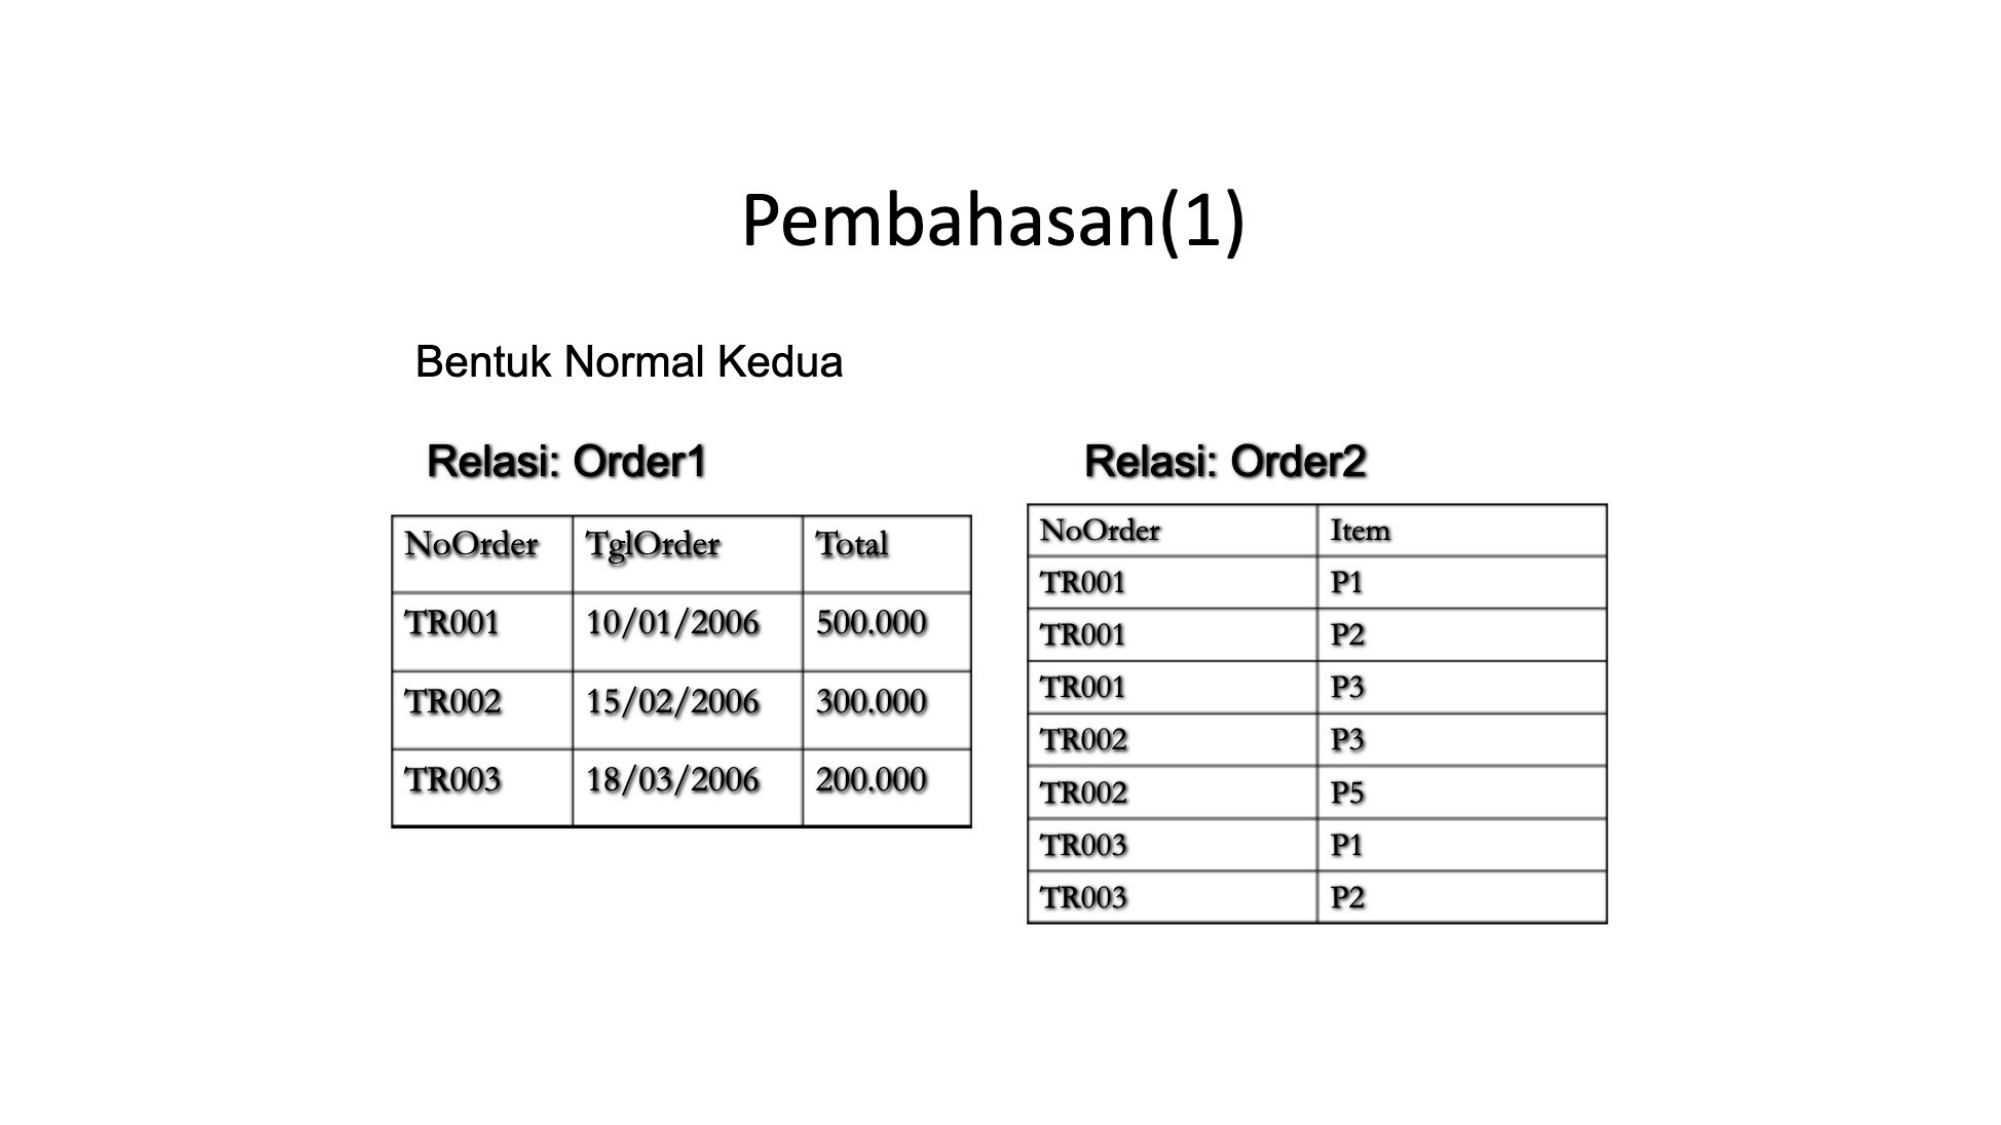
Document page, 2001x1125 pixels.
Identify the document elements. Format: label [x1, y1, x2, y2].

picture [362, 120, 1638, 1004]
